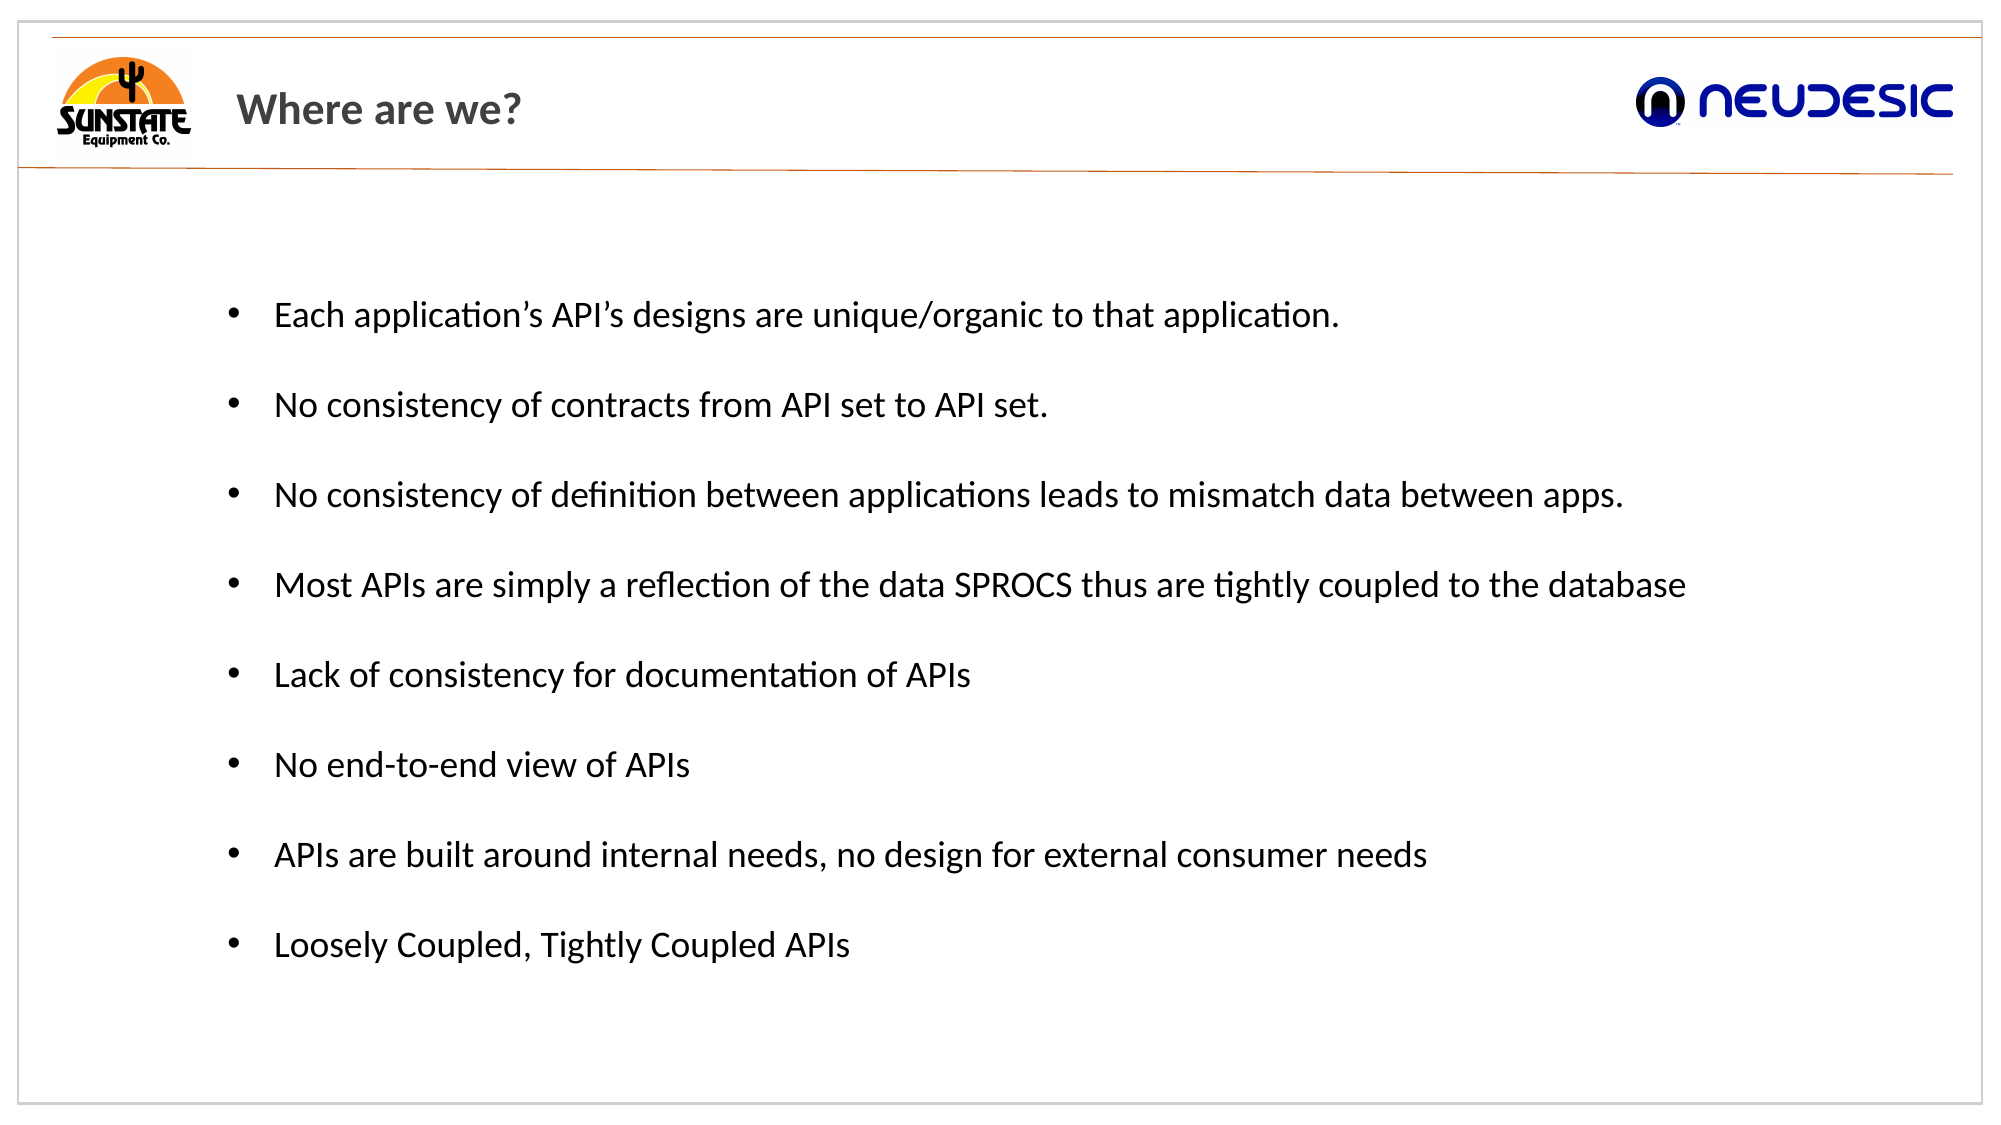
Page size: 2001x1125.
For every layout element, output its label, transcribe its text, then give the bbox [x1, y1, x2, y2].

text_box [17, 20, 1983, 1105]
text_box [18, 167, 1953, 175]
text_box Each application’s API’s designs are unique/organic to that application. No consistency of contracts from API set to API set. No consistency of definition between applications leads to mismatch data between apps. Most APIs are simply a reflection of the data SPROCS thus are tightly coupled to the database Lack of consistency for documentation of APIs No end-to-end view of APIs APIs are built around internal needs, no design for external consumer needs Loosely Coupled, Tightly Coupled APIs [212, 282, 1704, 973]
picture [52, 50, 195, 157]
picture [1636, 77, 1953, 127]
